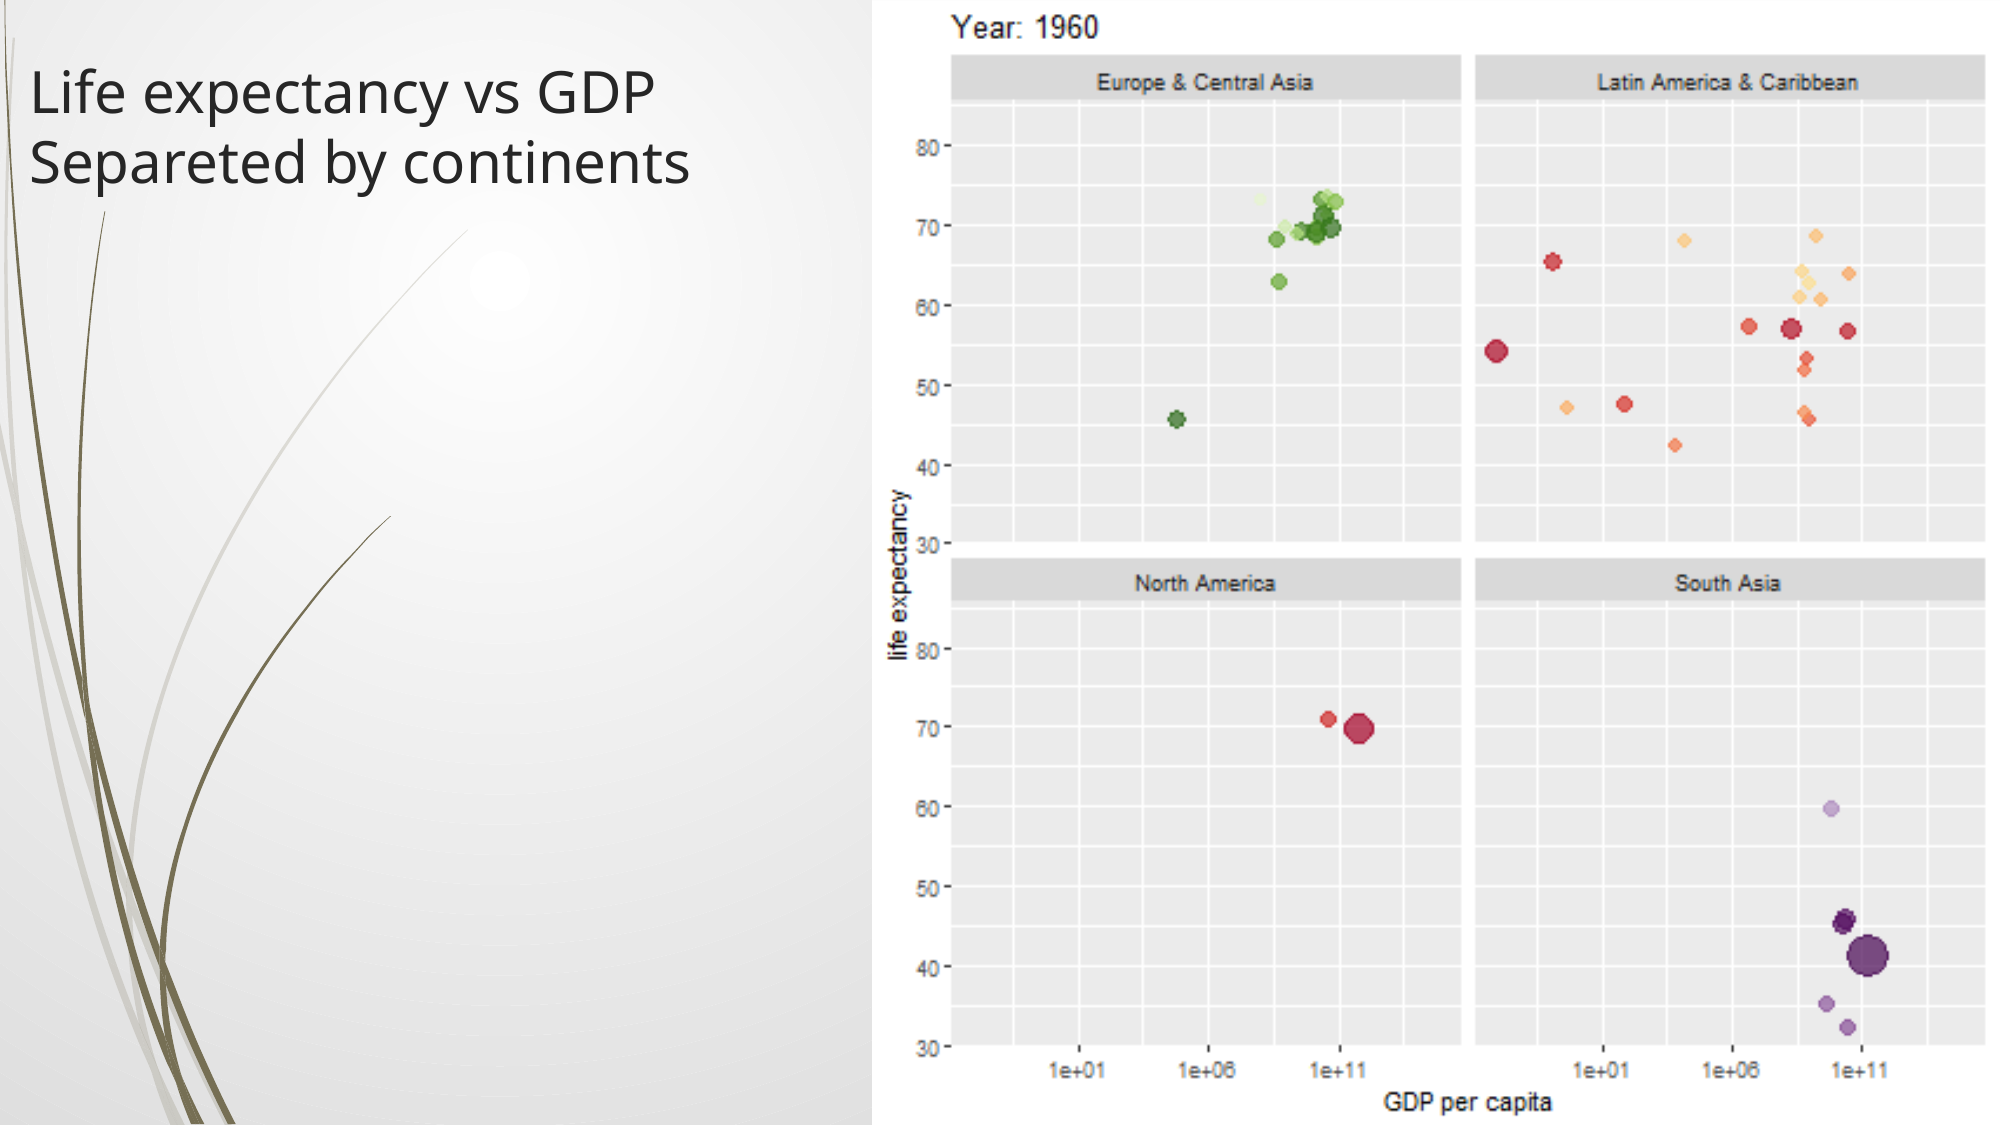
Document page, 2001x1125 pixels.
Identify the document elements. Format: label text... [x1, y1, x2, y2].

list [872, 0, 2000, 1125]
title Life expectancy vs GDP Separeted by continents [14, 47, 794, 369]
